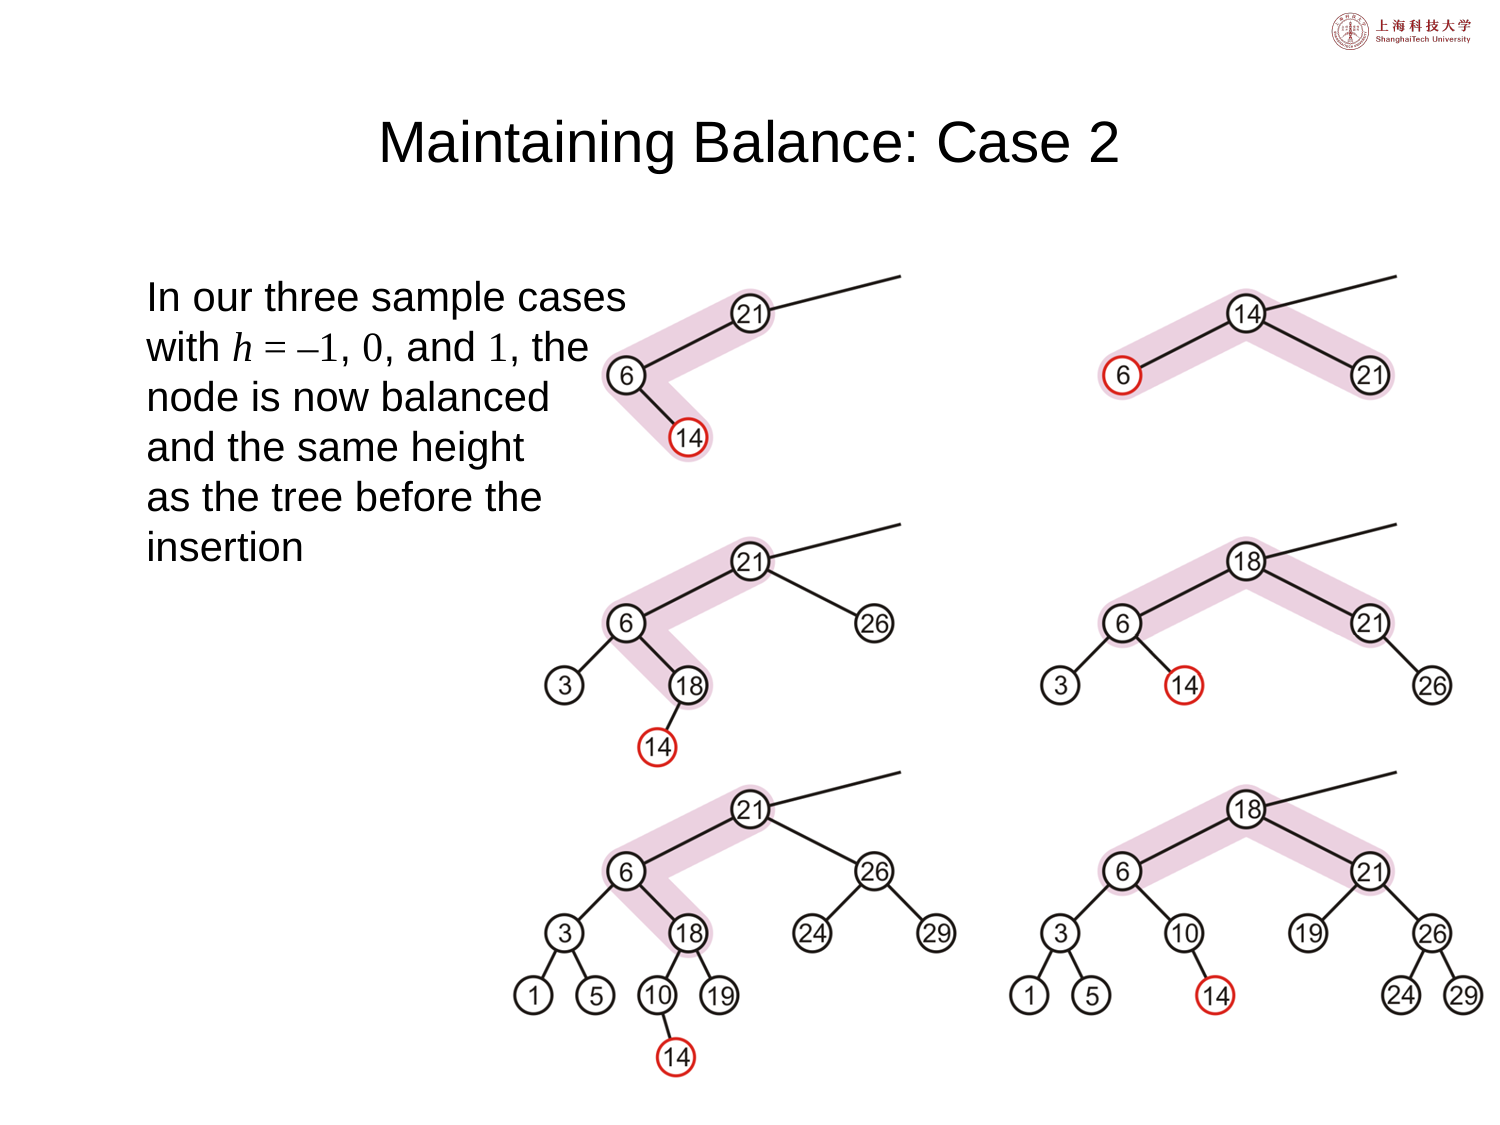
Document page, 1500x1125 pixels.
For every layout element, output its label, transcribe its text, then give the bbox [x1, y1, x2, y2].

picture [489, 270, 1488, 1083]
picture [1327, 0, 1478, 109]
list In our three sample cases with h = –1, 0, and 1, the node is now balanced and the same height as the tree before the insertion [74, 262, 1426, 1006]
title Maintaining Balance: Case 2 [74, 44, 1426, 233]
